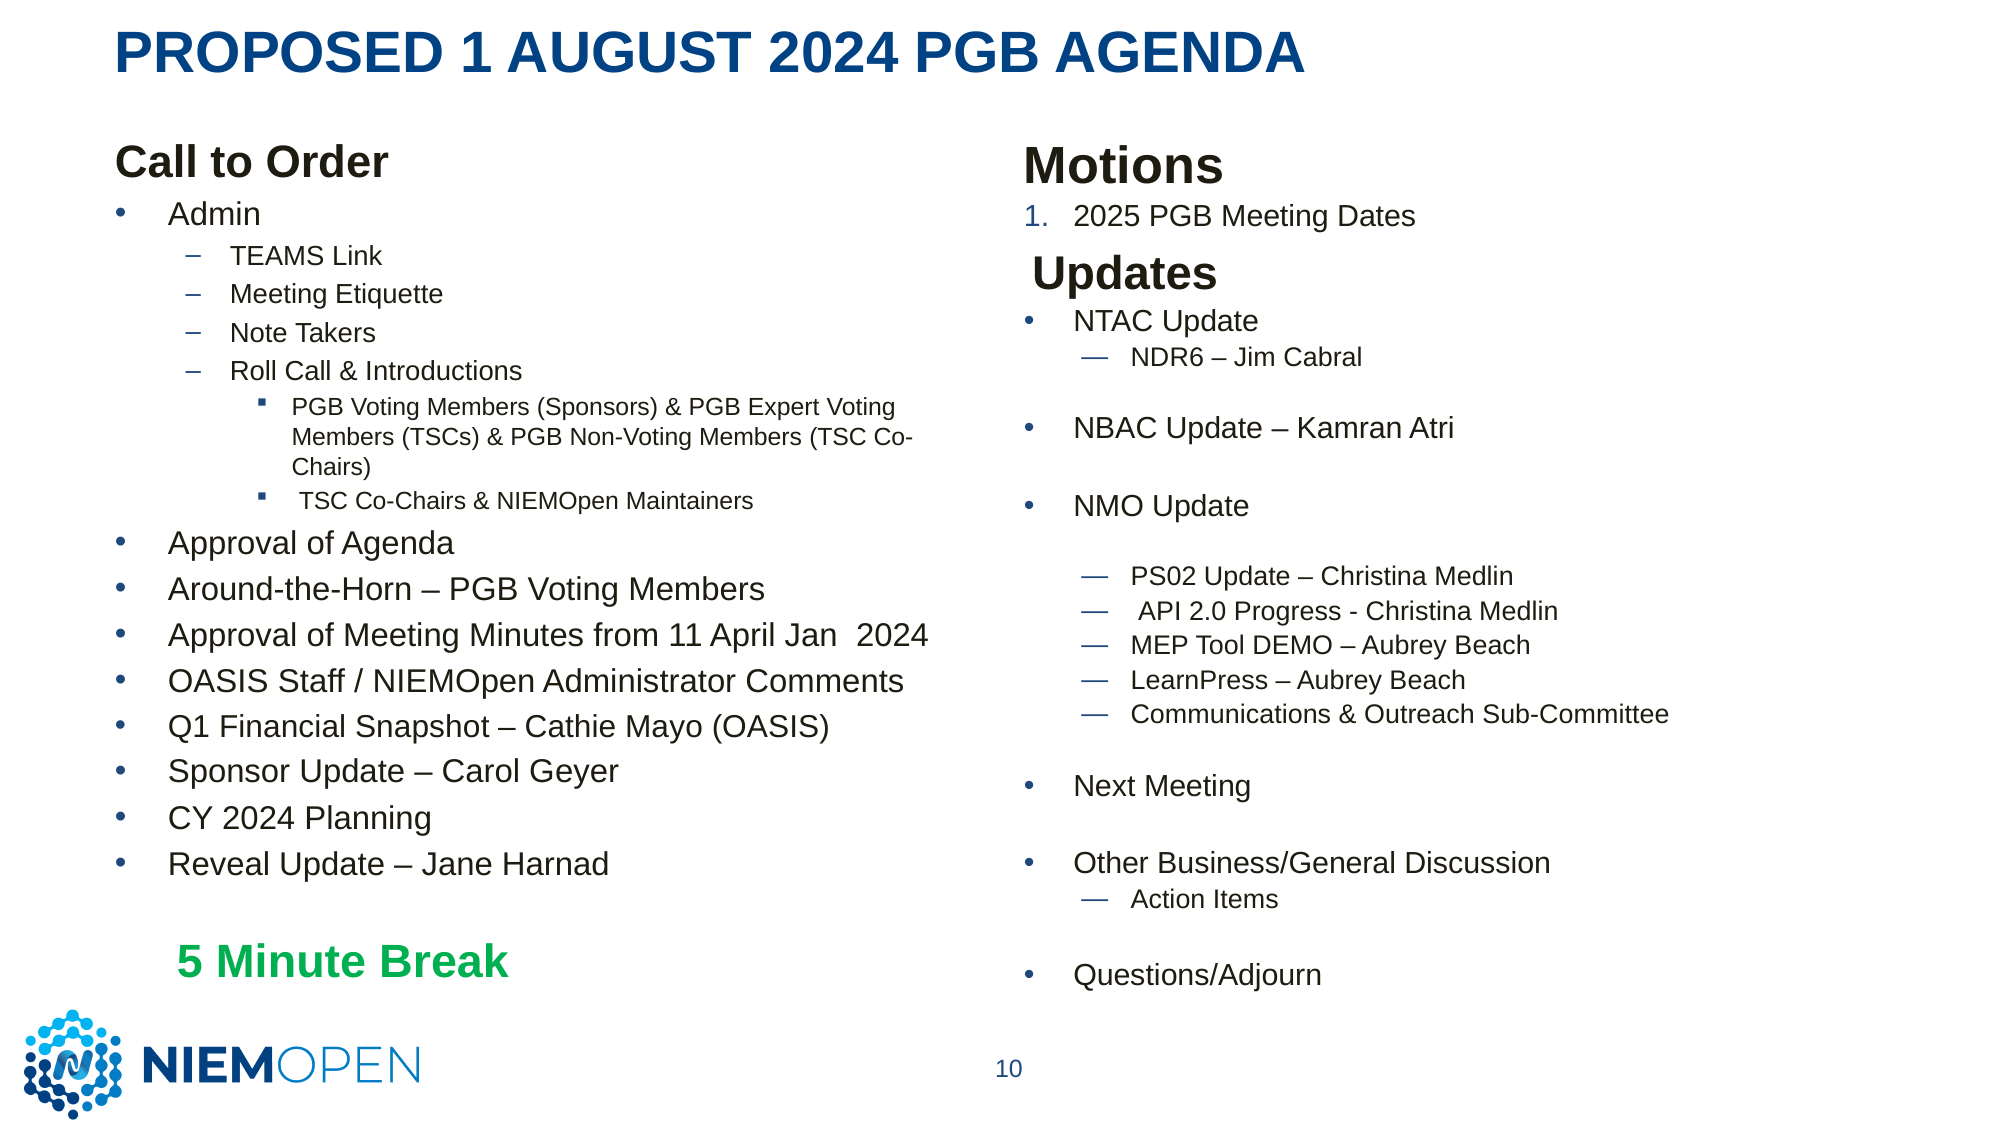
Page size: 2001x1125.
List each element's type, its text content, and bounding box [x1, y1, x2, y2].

text_box Motions 2025 PGB Meeting Dates Updates NTAC Update NDR6 – Jim Cabral NBAC Update – Kamran Atri NMO Update PS02 Update – Christina Medlin API 2.0 Progress - Christina Medlin MEP Tool DEMO – Aubrey Beach LearnPress – Aubrey Beach Communications & Outreach Sub-Committee Next Meeting Other Business/General Discussion Action Items Questions/Adjourn [1009, 124, 1952, 1001]
title Proposed 1 August 2024 PGB Agenda [99, 19, 1900, 125]
list Call to Order Admin TEAMS Link Meeting Etiquette Note Takers Roll Call & Introductions PGB Voting Members (Sponsors) & PGB Expert Voting Members (TSCs) & PGB Non-Voting Members (TSC Co-Chairs) TSC Co-Chairs & NIEMOpen Maintainers Approval of Agenda Around-the-Horn – PGB Voting Members Approval of Meeting Minutes from 11 April Jan 2024 OASIS Staff / NIEMOpen Administrator Comments Q1 Financial Snapshot – Cathie Mayo (OASIS) Sponsor Update – Carol Geyer CY 2024 Planning Reveal Update – Jane Harnad 5 Minute Break [99, 124, 949, 1046]
slide_number 10 [775, 1045, 1243, 1106]
picture [19, 1004, 424, 1125]
